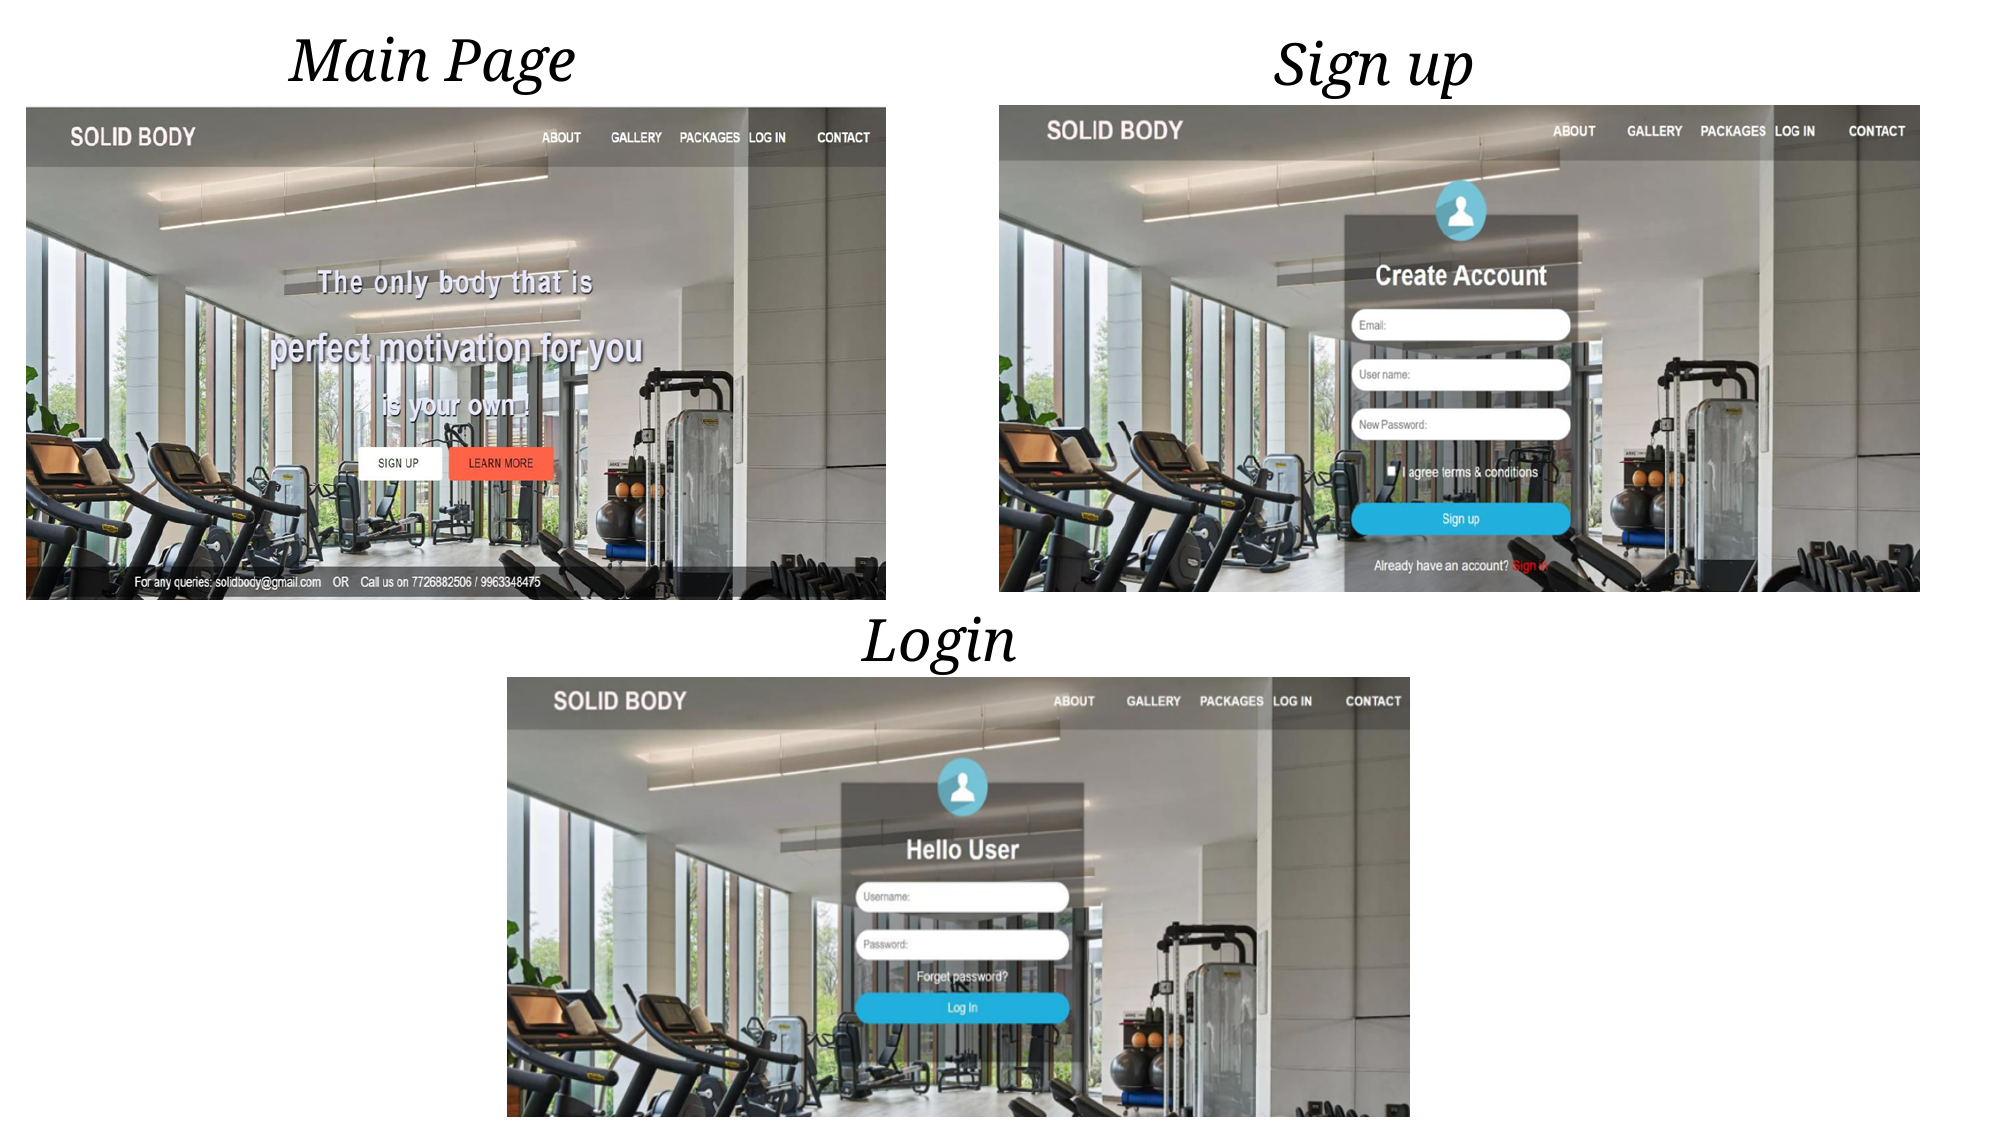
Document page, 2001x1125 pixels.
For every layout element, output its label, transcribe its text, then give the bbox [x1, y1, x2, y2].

title Main Page [99, 0, 767, 105]
picture [26, 105, 886, 600]
text_box Login [848, 595, 1313, 677]
picture [507, 677, 1410, 1117]
text_box Sign up [1259, 20, 1901, 105]
picture [999, 105, 1920, 592]
